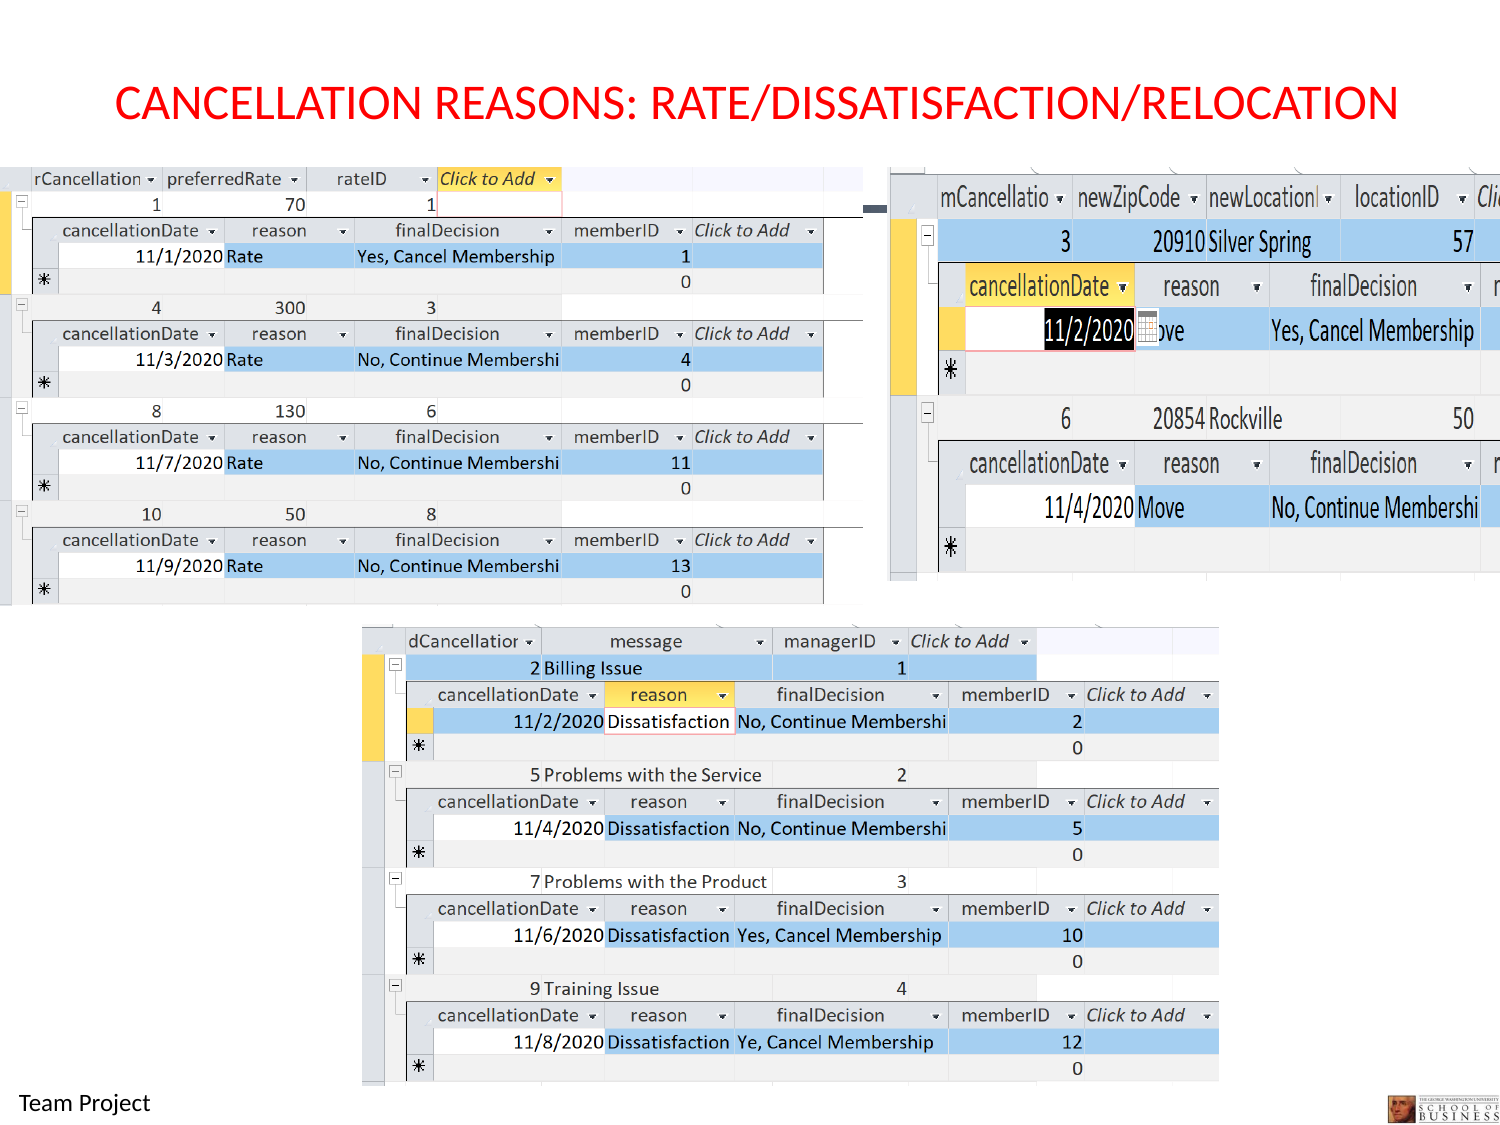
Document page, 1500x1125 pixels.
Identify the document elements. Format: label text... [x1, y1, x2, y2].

picture [362, 624, 1219, 1086]
picture [0, 167, 863, 606]
picture [887, 167, 1500, 581]
text_box CANCELLATION REASONS: RATE/DISSATISFACTION/RELOCATION [99, 62, 1425, 138]
picture [1387, 1094, 1500, 1125]
